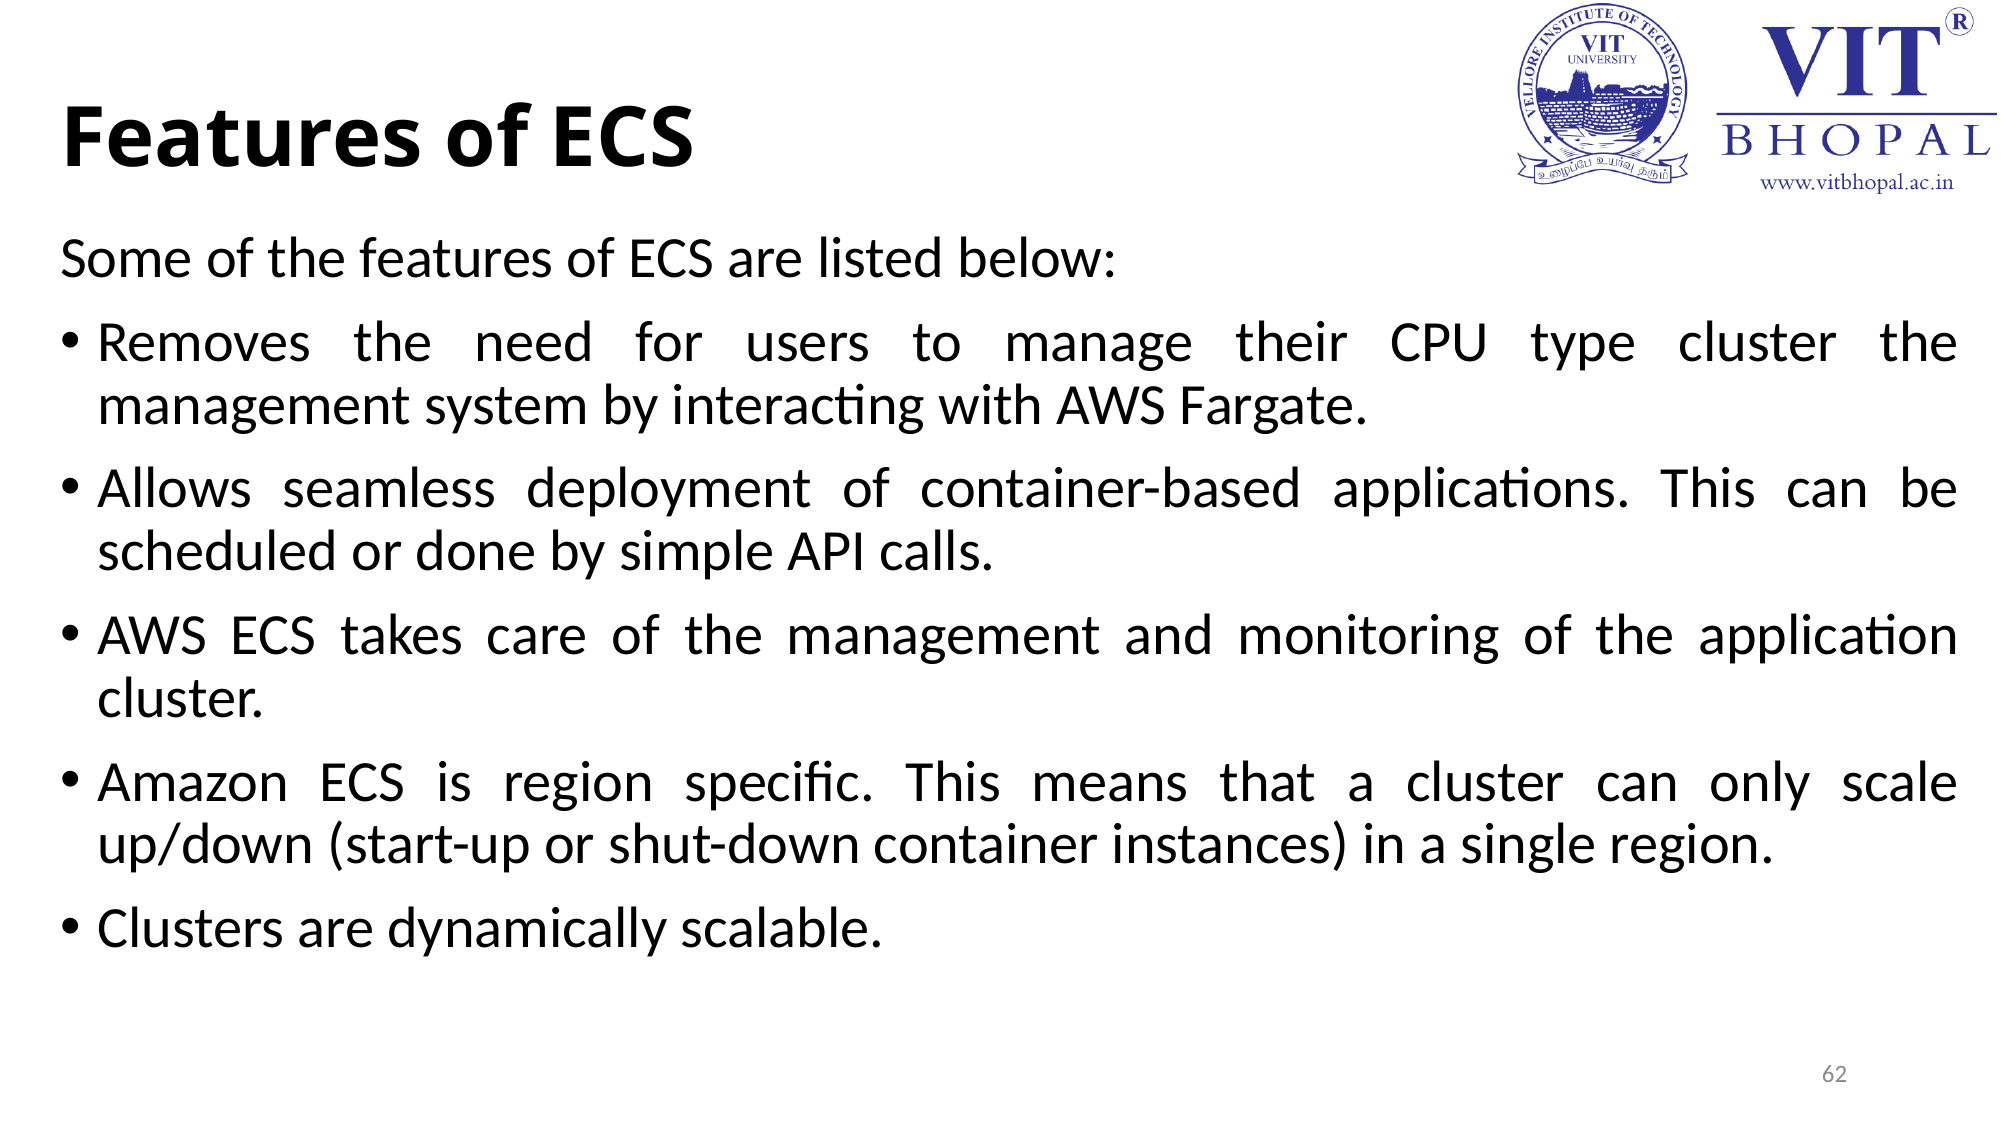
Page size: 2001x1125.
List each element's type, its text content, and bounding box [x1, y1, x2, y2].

title Features of ECS [45, 59, 1863, 219]
picture [1517, 3, 1997, 194]
list Some of the features of ECS are listed below: Removes the need for users to manage their CPU type cluster the management system by interacting with AWS Fargate. Allows seamless deployment of container-based applications. This can be scheduled or done by simple API calls. AWS ECS takes care of the management and monitoring of the application cluster. Amazon ECS is region specific. This means that a cluster can only scale up/down (start-up or shut-down container instances) in a single region. Clusters are dynamically scalable. [45, 219, 1975, 1066]
slide_number 62 [1412, 1042, 1863, 1103]
